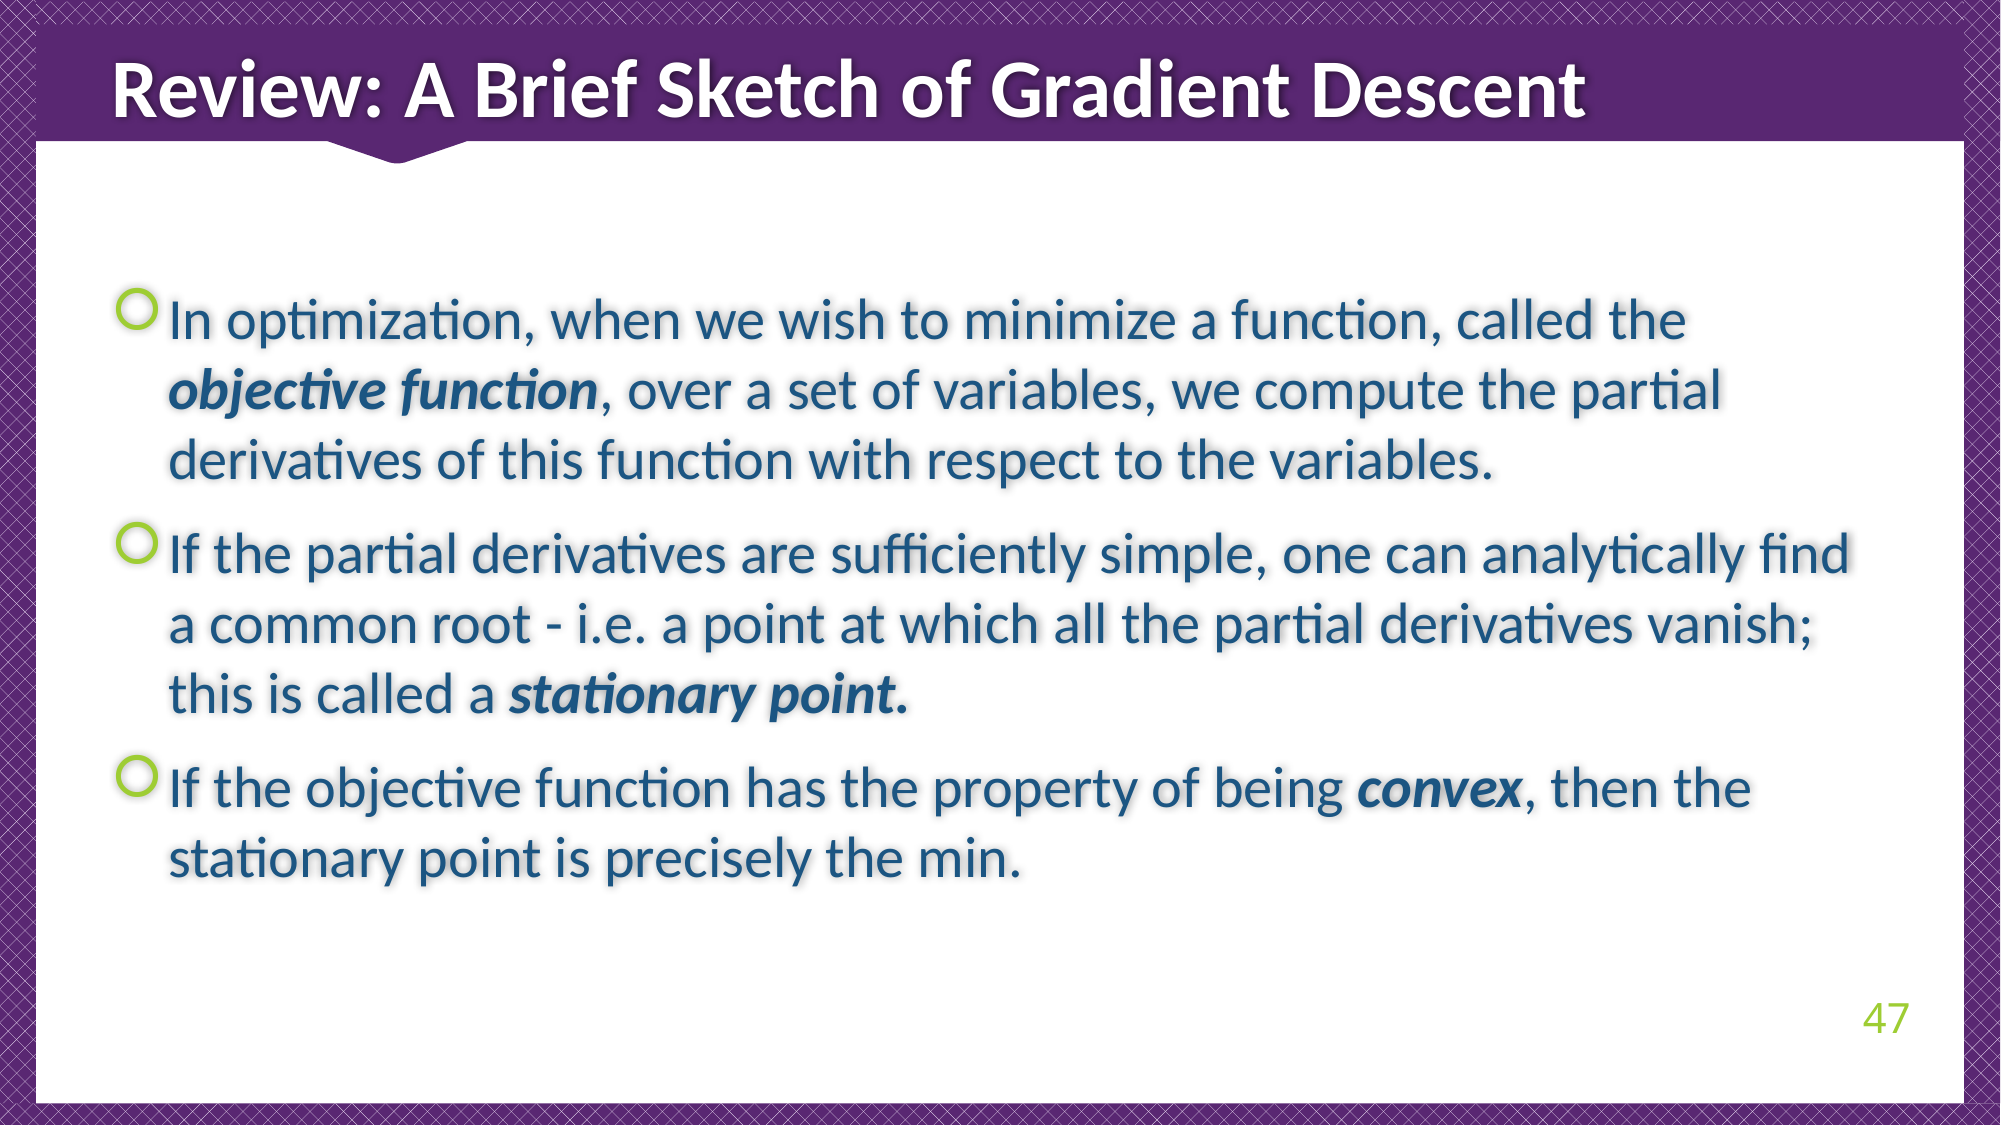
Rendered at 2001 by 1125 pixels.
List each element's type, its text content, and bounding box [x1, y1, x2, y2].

slide_number 47 [1751, 970, 1926, 1051]
title Review: A Brief Sketch of Gradient Descent [96, 25, 1886, 142]
list In optimization, when we wish to minimize a function, called the objective function, over a set of variables, we compute the partial derivatives of this function with respect to the variables. If the partial derivatives are sufficiently simple, one can analytically find a common root - i.e. a point at which all the partial derivatives vanish; this is called a stationary point. If the objective function has the property of being convex, then the stationary point is precisely the min. [96, 209, 1886, 962]
